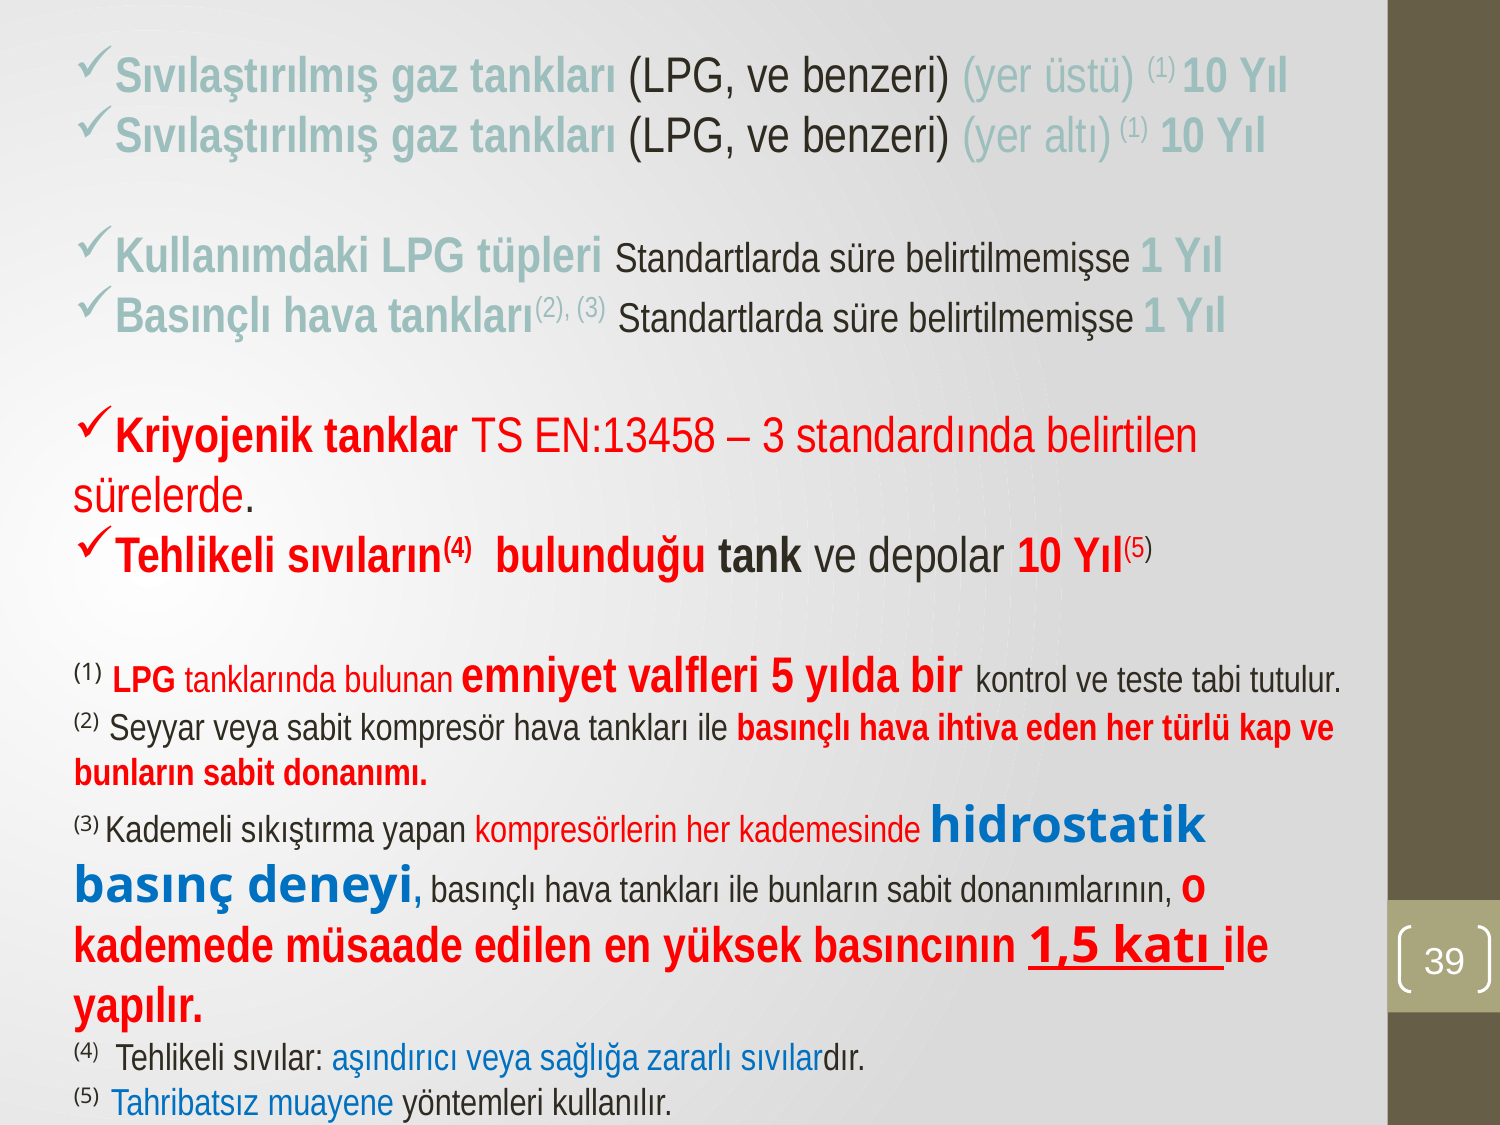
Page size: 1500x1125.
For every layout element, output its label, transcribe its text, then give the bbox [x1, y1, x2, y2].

slide_number 39 [1397, 925, 1492, 994]
text_box Sıvılaştırılmış gaz tankları (LPG, ve benzeri) (yer üstü) (1) 10 Yıl Sıvılaştırılmış gaz tankları (LPG, ve benzeri) (yer altı) (1) 10 Yıl Kullanımdaki LPG tüpleri Standartlarda süre belirtilmemişse 1 Yıl Basınçlı hava tankları(2), (3) Standartlarda süre belirtilmemişse 1 Yıl Kriyojenik tanklar TS EN:13458 – 3 standardında belirtilen sürelerde. Tehlikeli sıvıların(4) bulunduğu tank ve depolar 10 Yıl(5) (1) LPG tanklarında bulunan emniyet valfleri 5 yılda bir kontrol ve teste tabi tutulur. (2) Seyyar veya sabit kompresör hava tankları ile basınçlı hava ihtiva eden her türlü kap ve bunların sabit donanımı. (3) Kademeli sıkıştırma yapan kompresörlerin her kademesinde hidrostatik basınç deneyi, basınçlı hava tankları ile bunların sabit donanımlarının, o kademede müsaade edilen en yüksek basıncının 1,5 katı ile yapılır. (4) Tehlikeli sıvılar: aşındırıcı veya sağlığa zararlı sıvılardır. (5) Tahribatsız muayene yöntemleri kullanılır. [58, 35, 1388, 1125]
